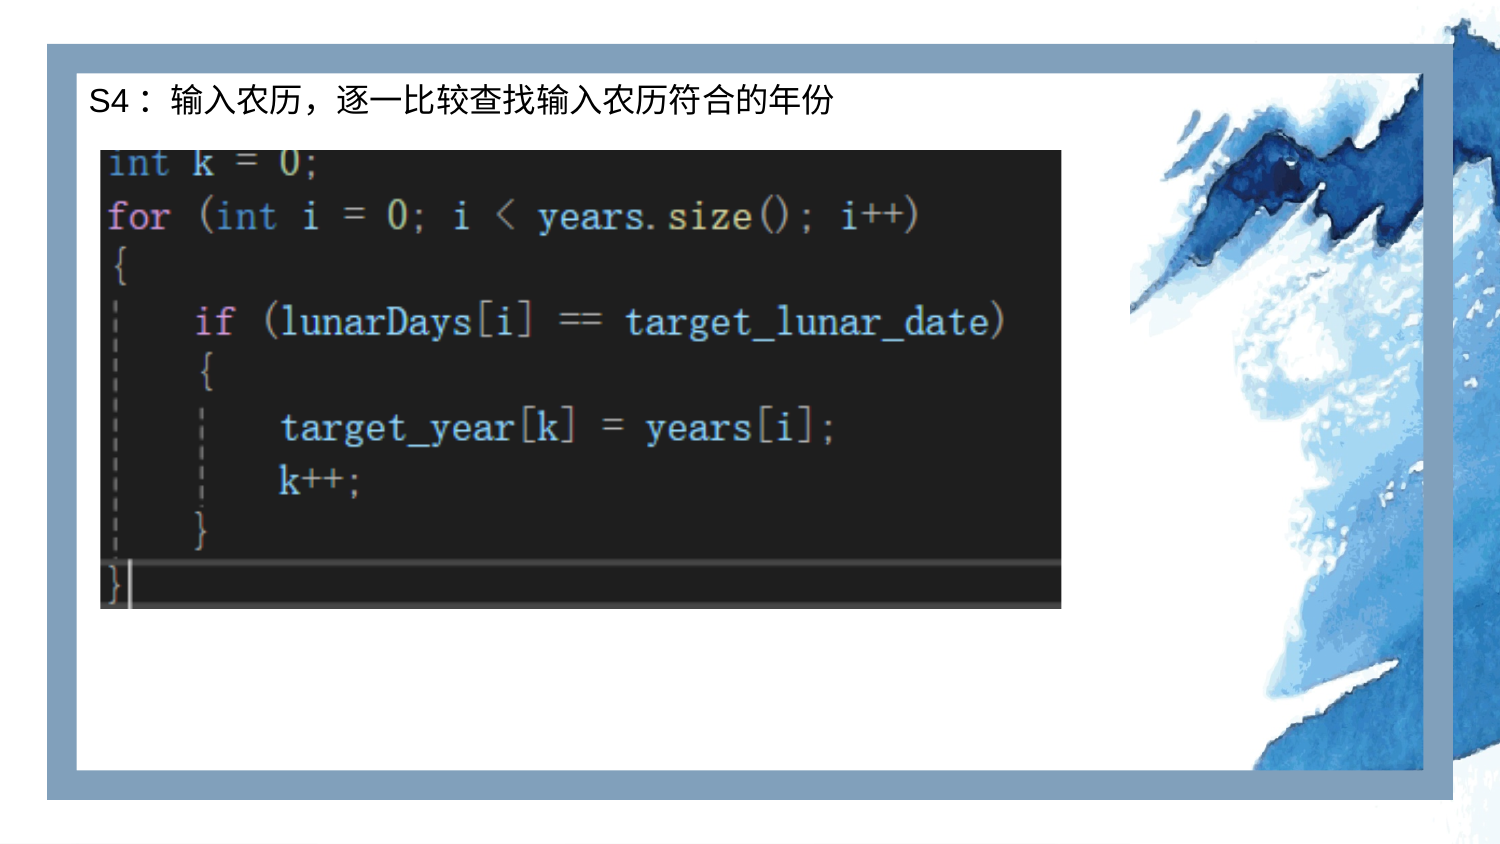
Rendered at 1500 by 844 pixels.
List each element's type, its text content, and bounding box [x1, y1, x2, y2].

text_box [88, 138, 1238, 662]
picture [100, 0, 1500, 844]
text_box S4：输入农历，逐一比较查找输入农历符合的年份 [88, 67, 1204, 130]
text_box [45, 42, 1455, 802]
